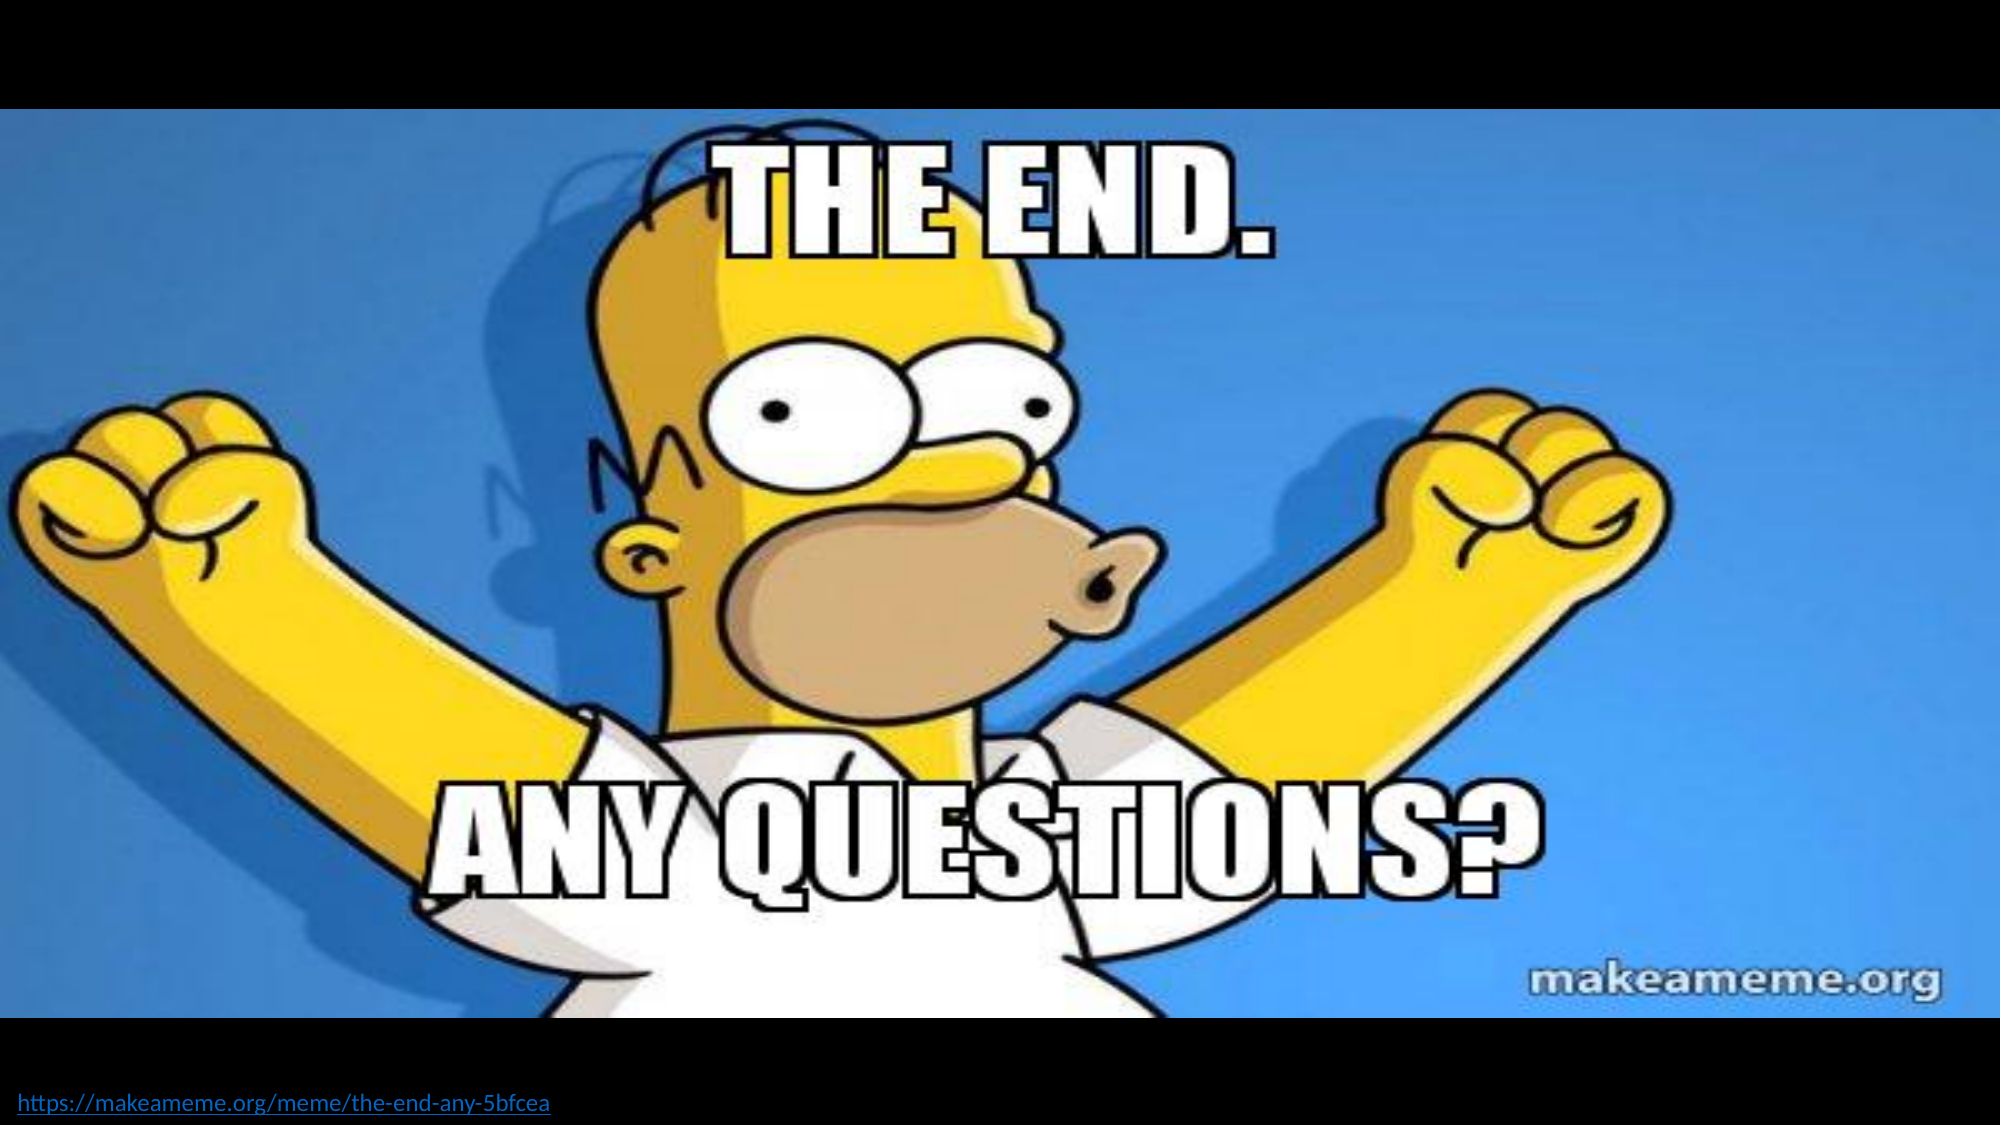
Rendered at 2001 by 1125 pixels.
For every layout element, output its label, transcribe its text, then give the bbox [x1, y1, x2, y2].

picture [0, 109, 2000, 1018]
text_box https://makeameme.org/meme/the-end-any-5bfcea [2, 1079, 567, 1125]
